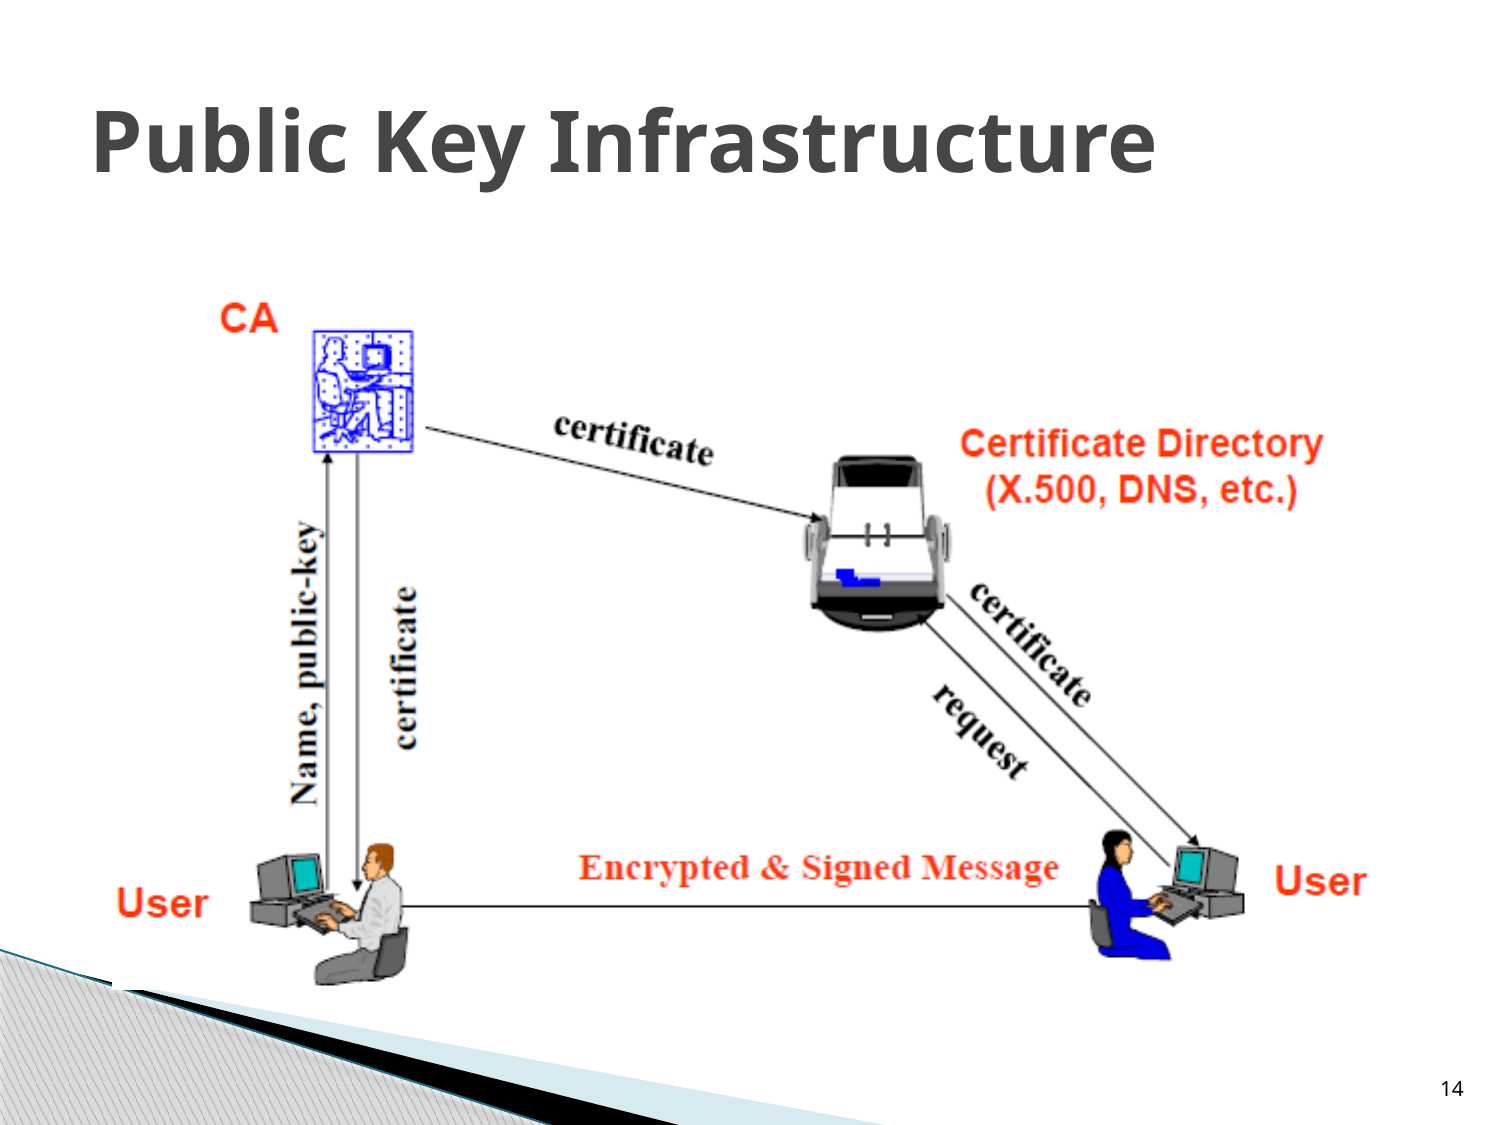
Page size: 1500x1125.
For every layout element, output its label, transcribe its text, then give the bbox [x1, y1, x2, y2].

slide_number 14 [1418, 1051, 1479, 1112]
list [112, 287, 1383, 990]
title Public Key Infrastructure [75, 45, 1425, 233]
